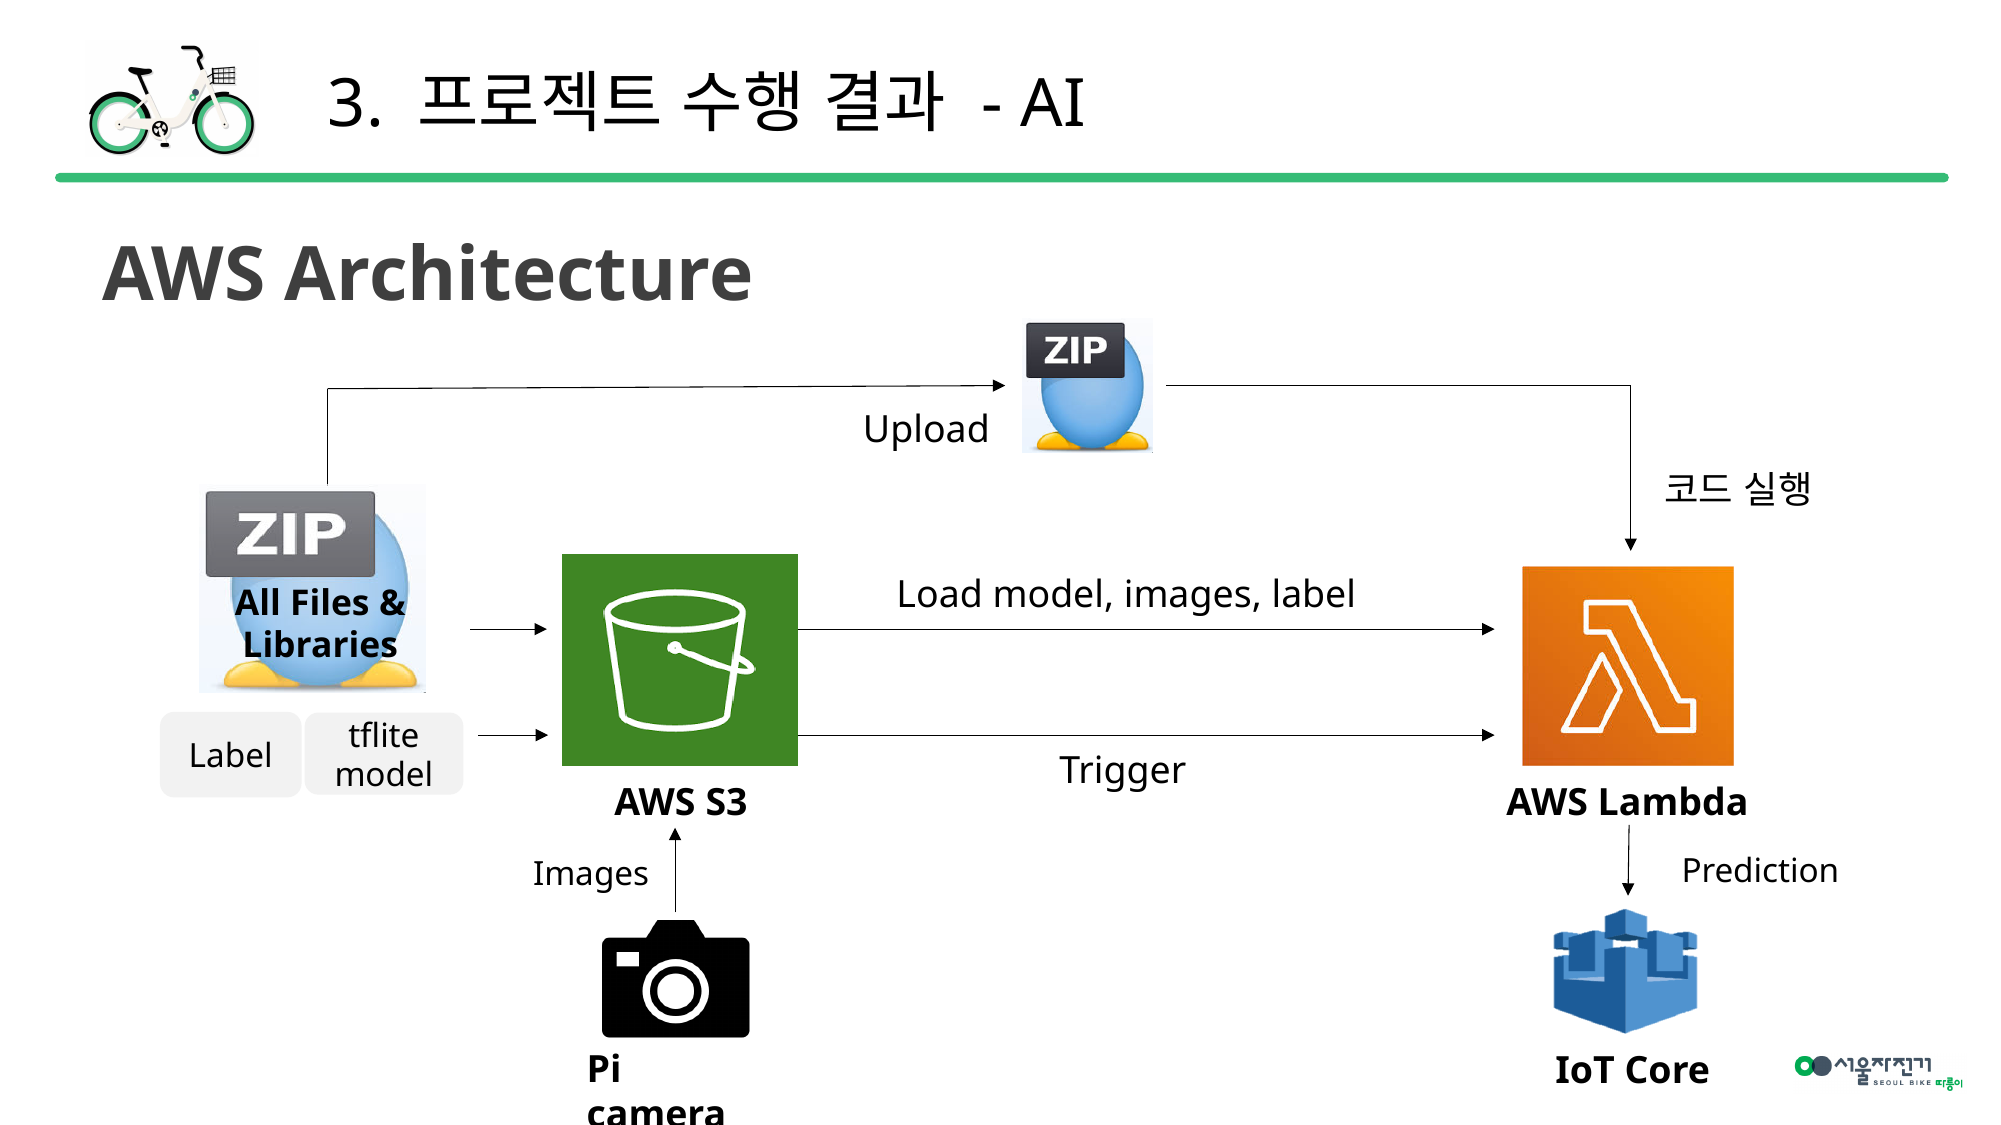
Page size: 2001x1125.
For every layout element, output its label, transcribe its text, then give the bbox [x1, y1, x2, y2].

picture [1858, 1053, 1967, 1094]
picture [85, 40, 259, 157]
text_box AWS Architecture [87, 217, 1582, 316]
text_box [159, 318, 1858, 1099]
text_box 3. 프로젝트 수행 결과 - AI [313, 52, 1101, 148]
